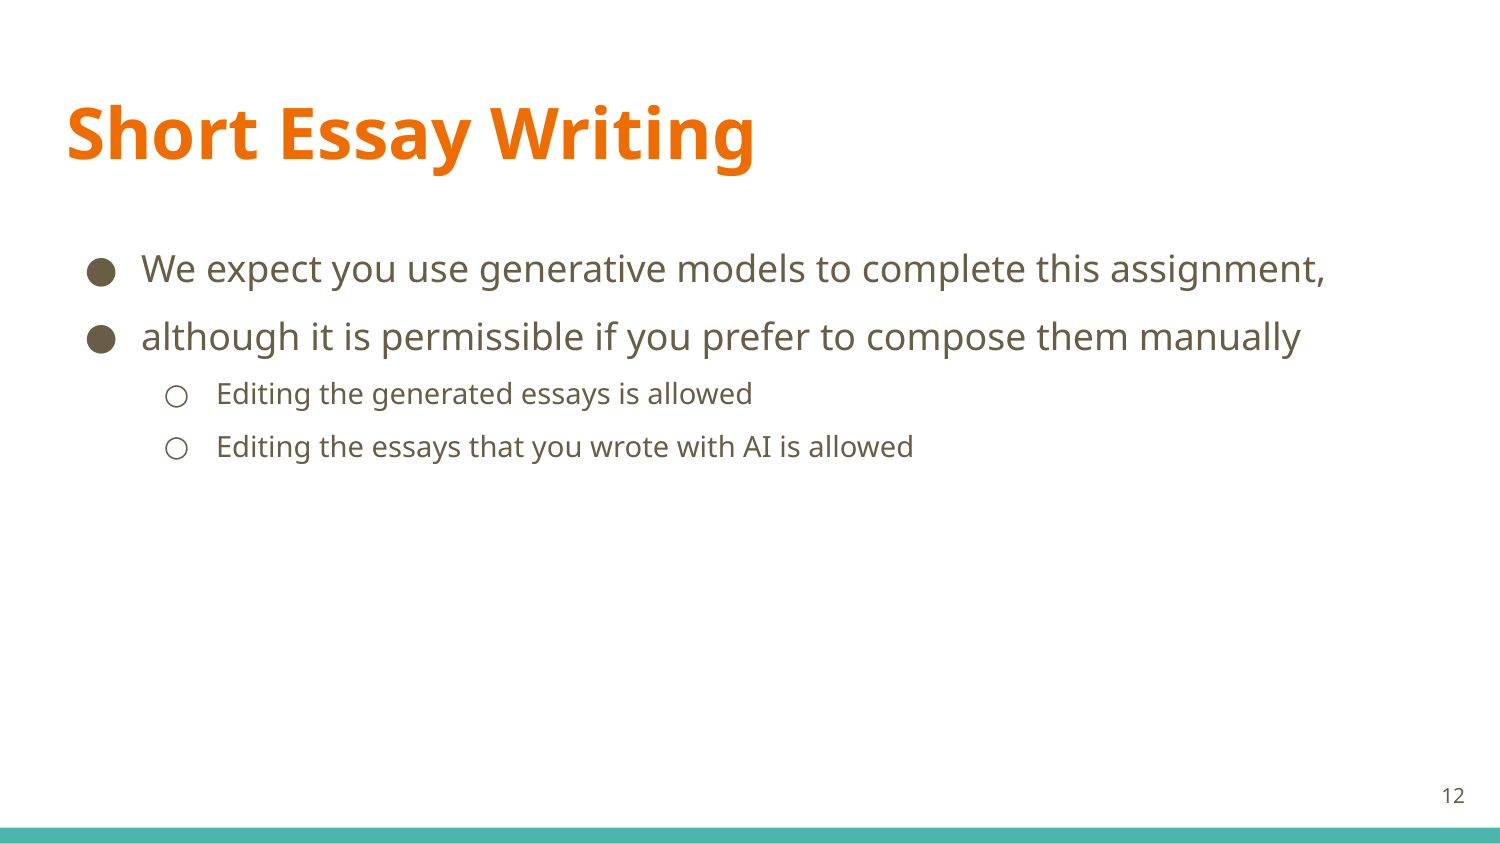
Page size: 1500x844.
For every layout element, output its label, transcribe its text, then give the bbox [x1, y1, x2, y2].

slide_number 12 [1389, 764, 1480, 830]
list We expect you use generative models to complete this assignment, although it is permissible if you prefer to compose them manually Editing the generated essays is allowed Editing the essays that you wrote with AI is allowed [51, 207, 1449, 750]
title Short Essay Writing [51, 72, 1449, 189]
